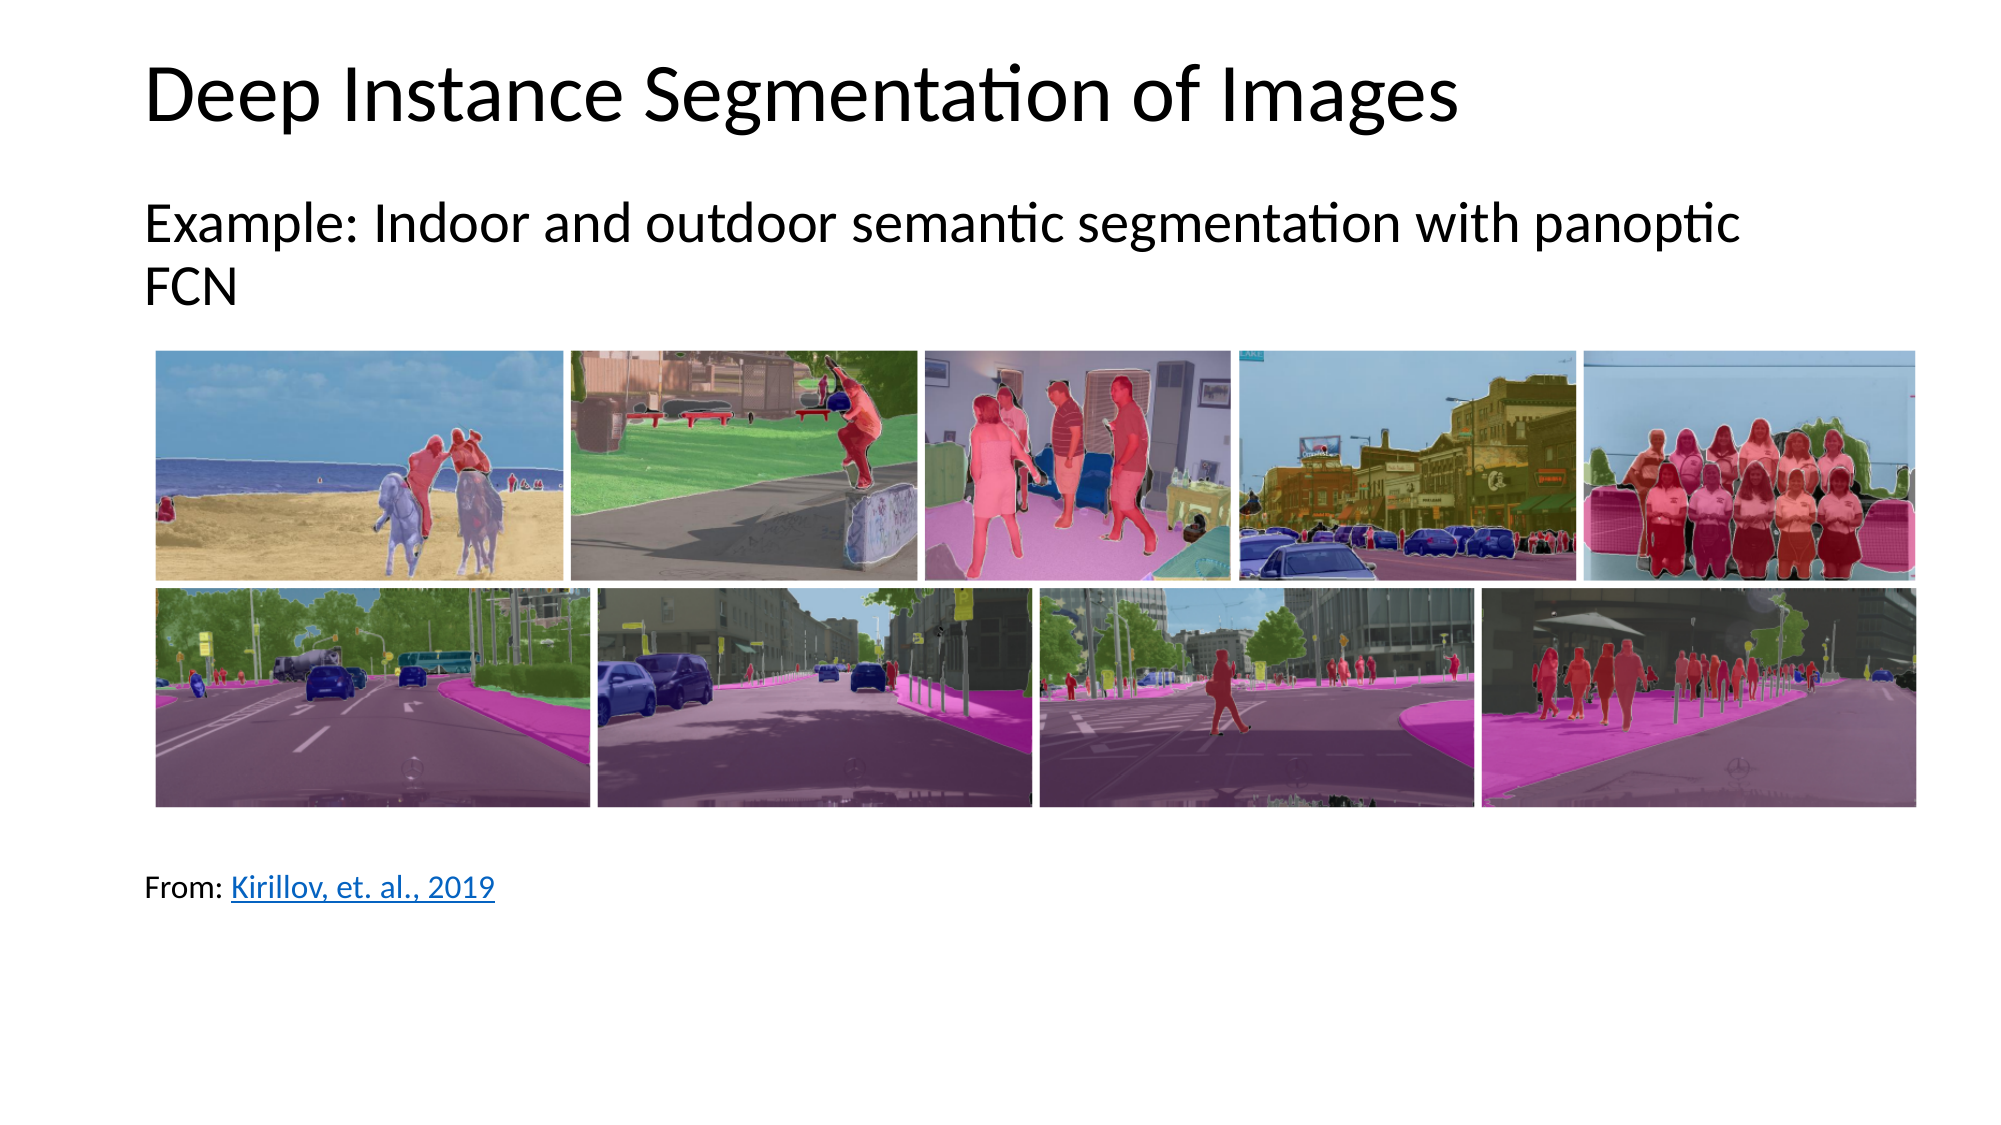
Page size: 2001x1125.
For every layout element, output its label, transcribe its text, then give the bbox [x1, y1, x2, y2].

title Deep Instance Segmentation of Images [129, 22, 1855, 166]
list Example: Indoor and outdoor semantic segmentation with panoptic FCN From: Kirillov, et. al., 2019 [129, 184, 1855, 1102]
picture [145, 340, 1926, 818]
